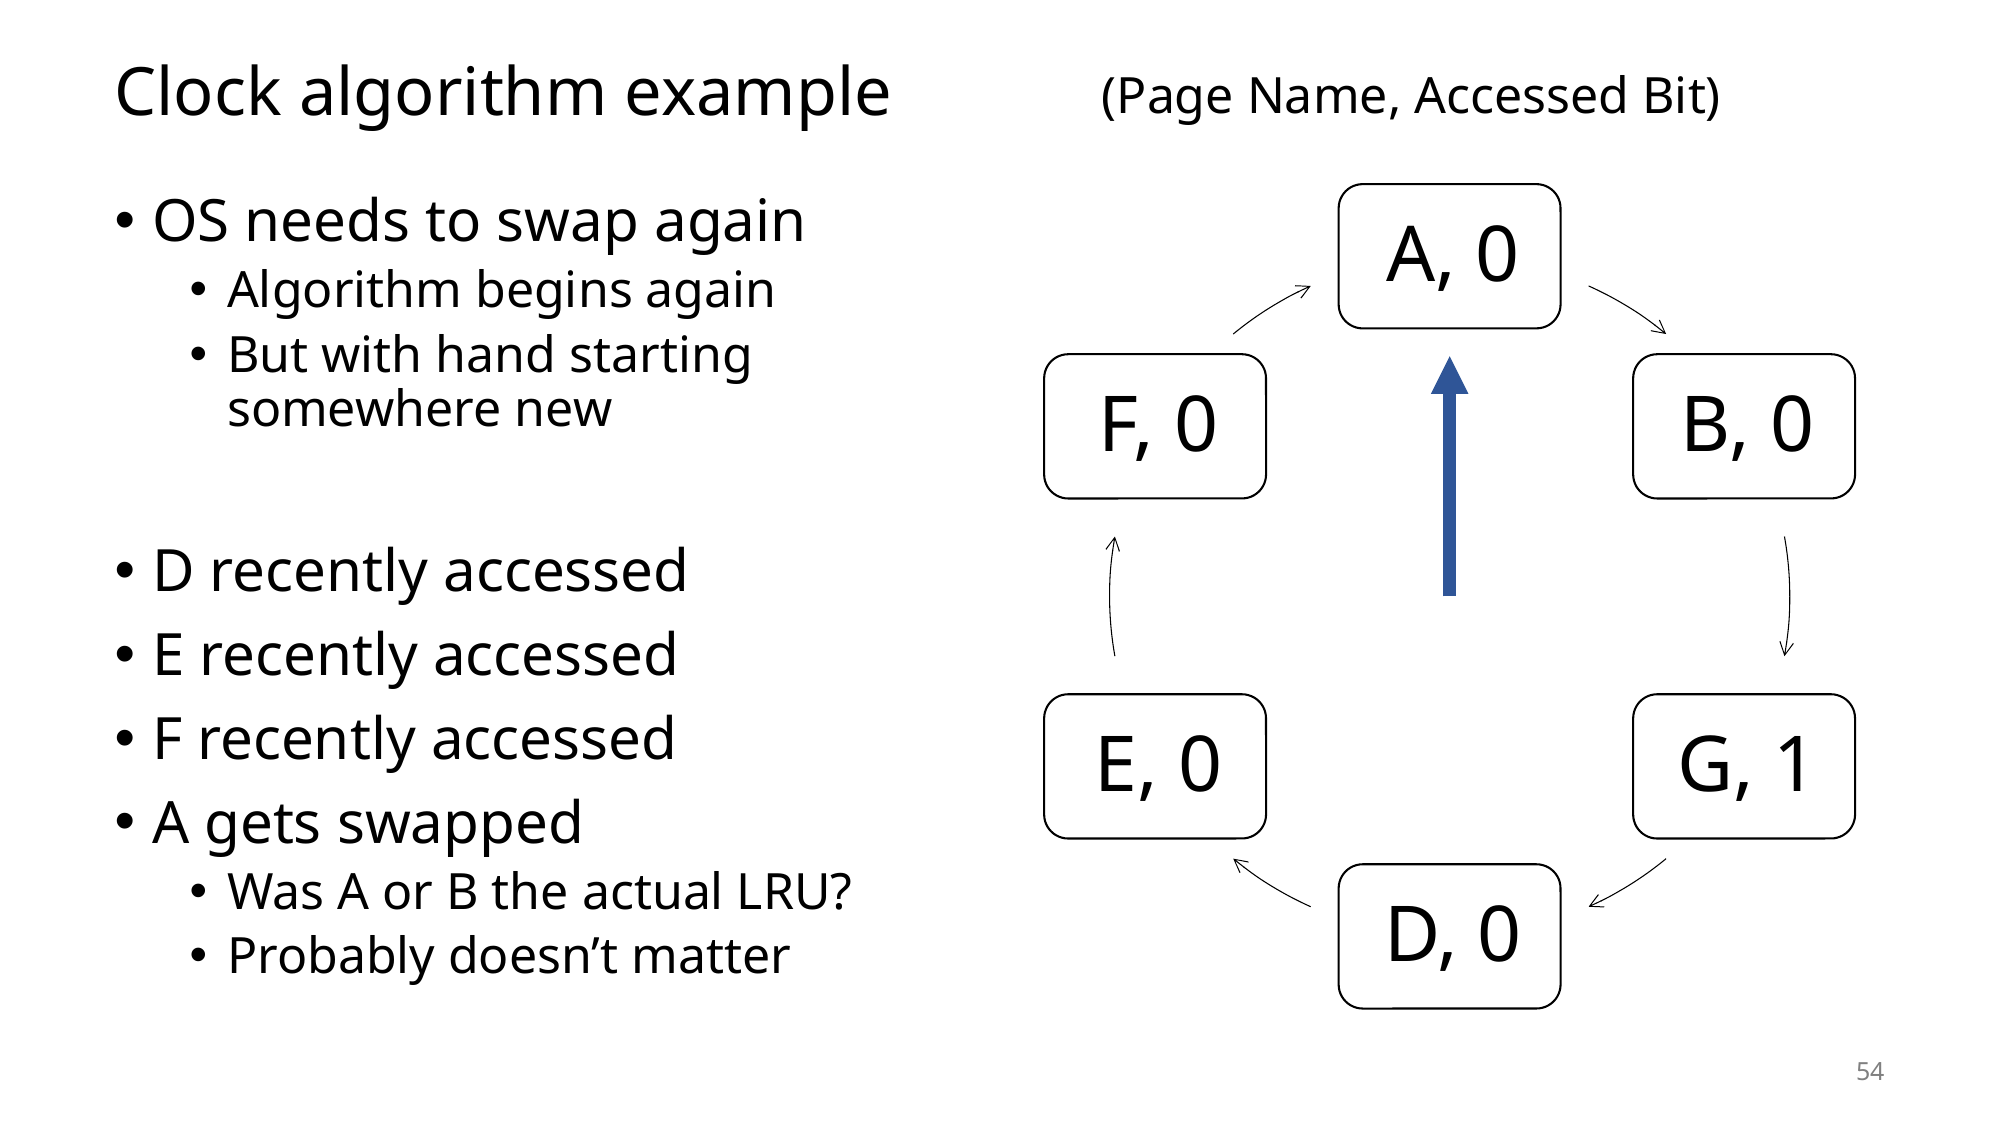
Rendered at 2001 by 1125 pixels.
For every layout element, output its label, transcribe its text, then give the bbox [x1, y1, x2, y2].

title Clock algorithm example [99, 37, 1900, 150]
slide_number 54 [1749, 1042, 1900, 1103]
list OS needs to swap again Algorithm begins again But with hand starting somewhere new D recently accessed E recently accessed F recently accessed A gets swapped Was A or B the actual LRU? Probably doesn’t matter [99, 183, 963, 1009]
text_box (Page Name, Accessed Bit) [1087, 55, 1750, 131]
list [1018, 183, 1881, 1009]
